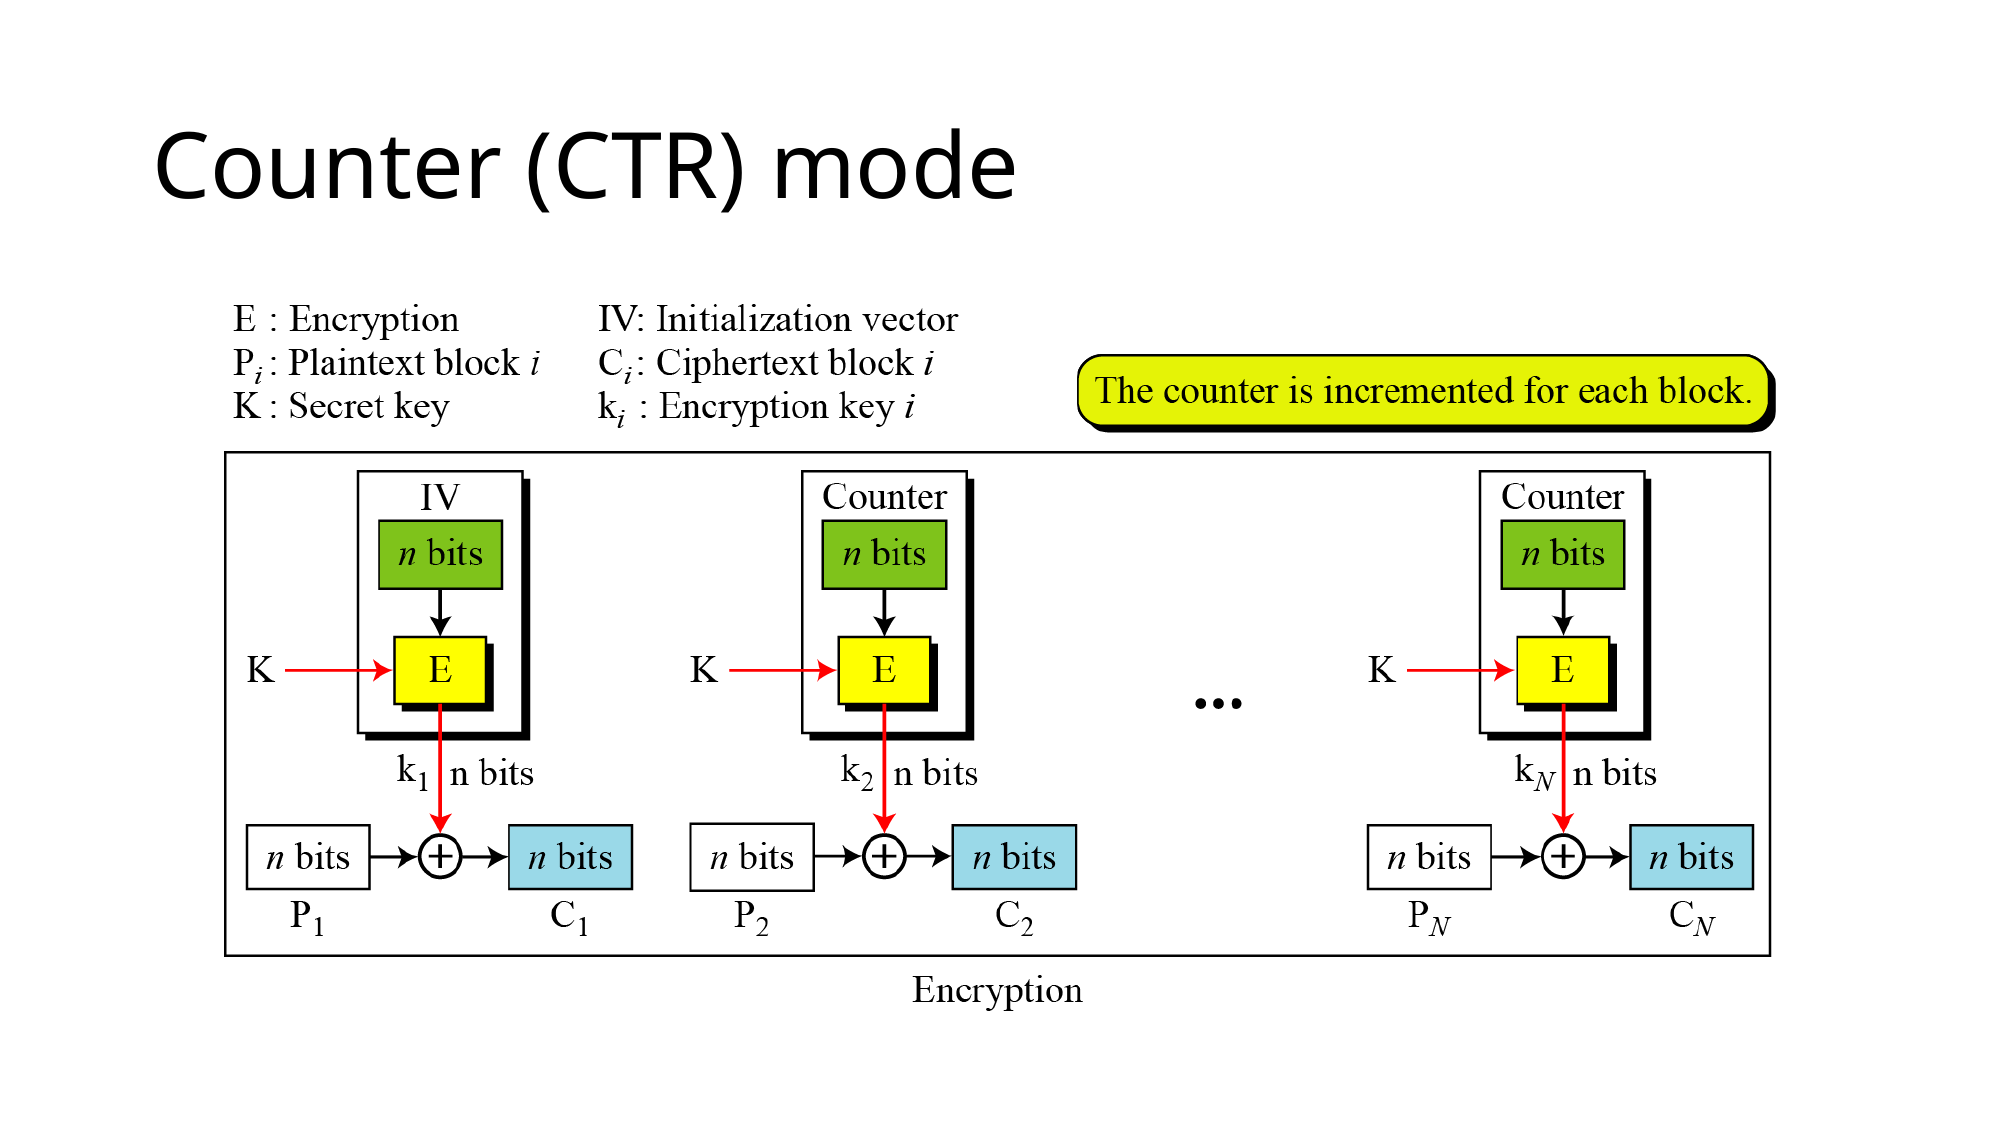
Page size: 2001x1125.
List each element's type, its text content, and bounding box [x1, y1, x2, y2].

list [224, 299, 1776, 1014]
title Counter (CTR) mode [137, 59, 1863, 278]
